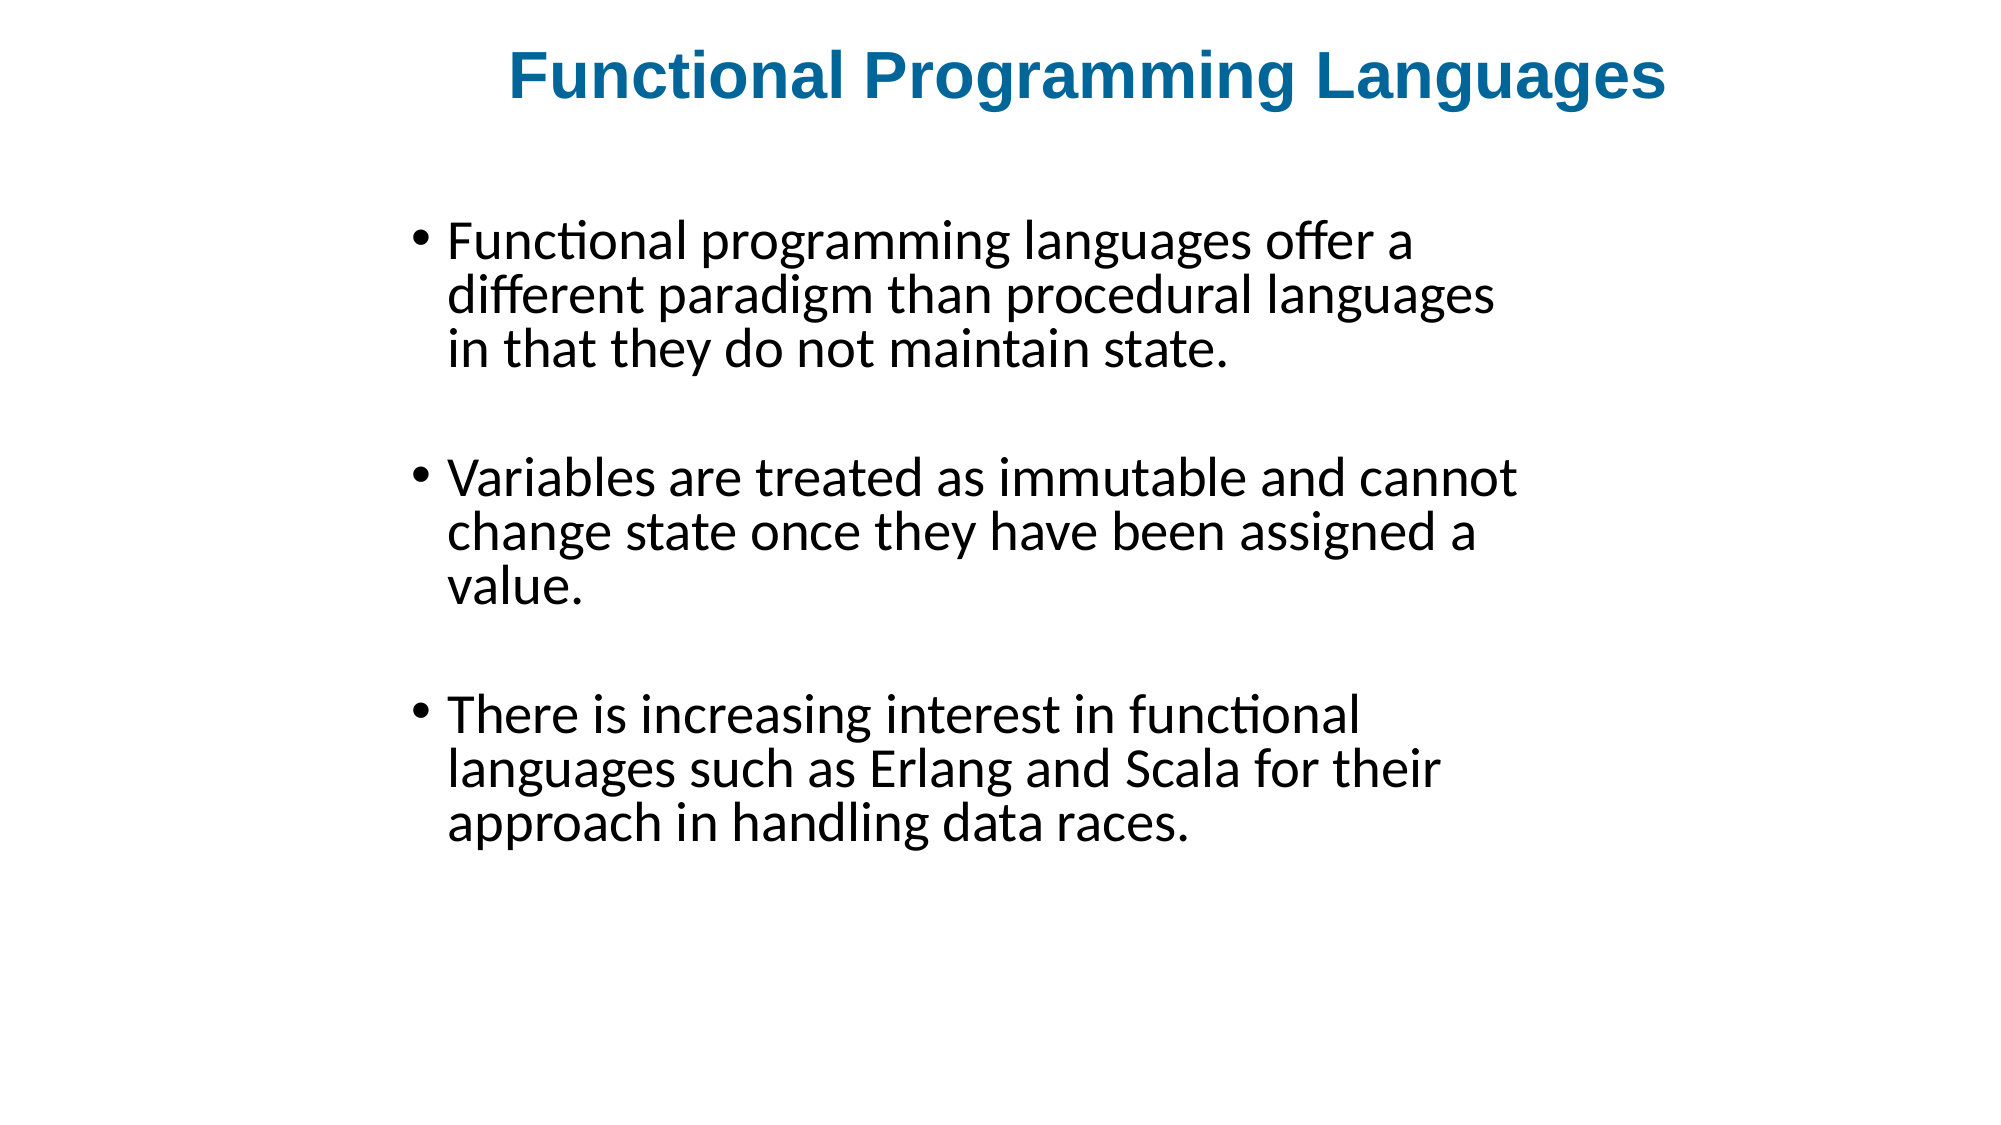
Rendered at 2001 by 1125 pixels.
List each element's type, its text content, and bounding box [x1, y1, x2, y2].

text_box Functional Programming Languages [414, 0, 1763, 119]
list Functional programming languages offer a different paradigm than procedural languages in that they do not maintain state. Variables are treated as immutable and cannot change state once they have been assigned a value. There is increasing interest in functional languages such as Erlang and Scala for their approach in handling data races. [396, 149, 1549, 1015]
